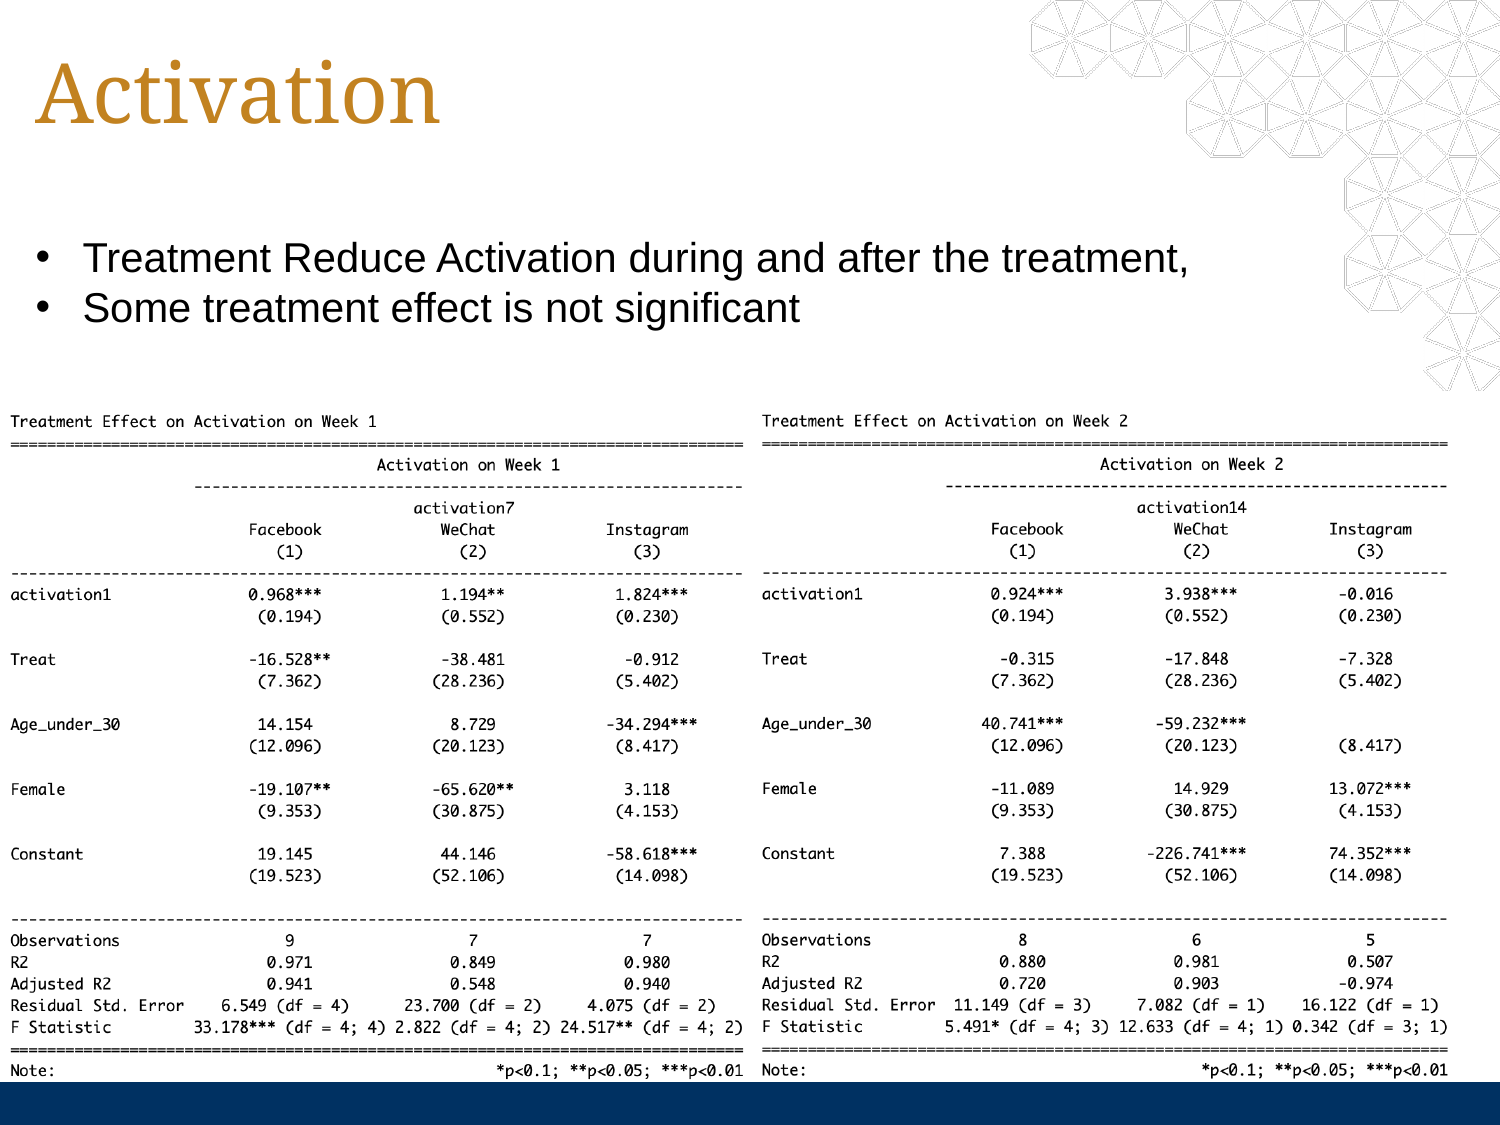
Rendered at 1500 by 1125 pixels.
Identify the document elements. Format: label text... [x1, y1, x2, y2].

picture [1029, 0, 1500, 391]
picture [0, 409, 1500, 1125]
text_box Activation [20, 26, 1482, 155]
text_box Treatment Reduce Activation during and after the treatment, Some treatment effect is not significant [20, 223, 1396, 339]
